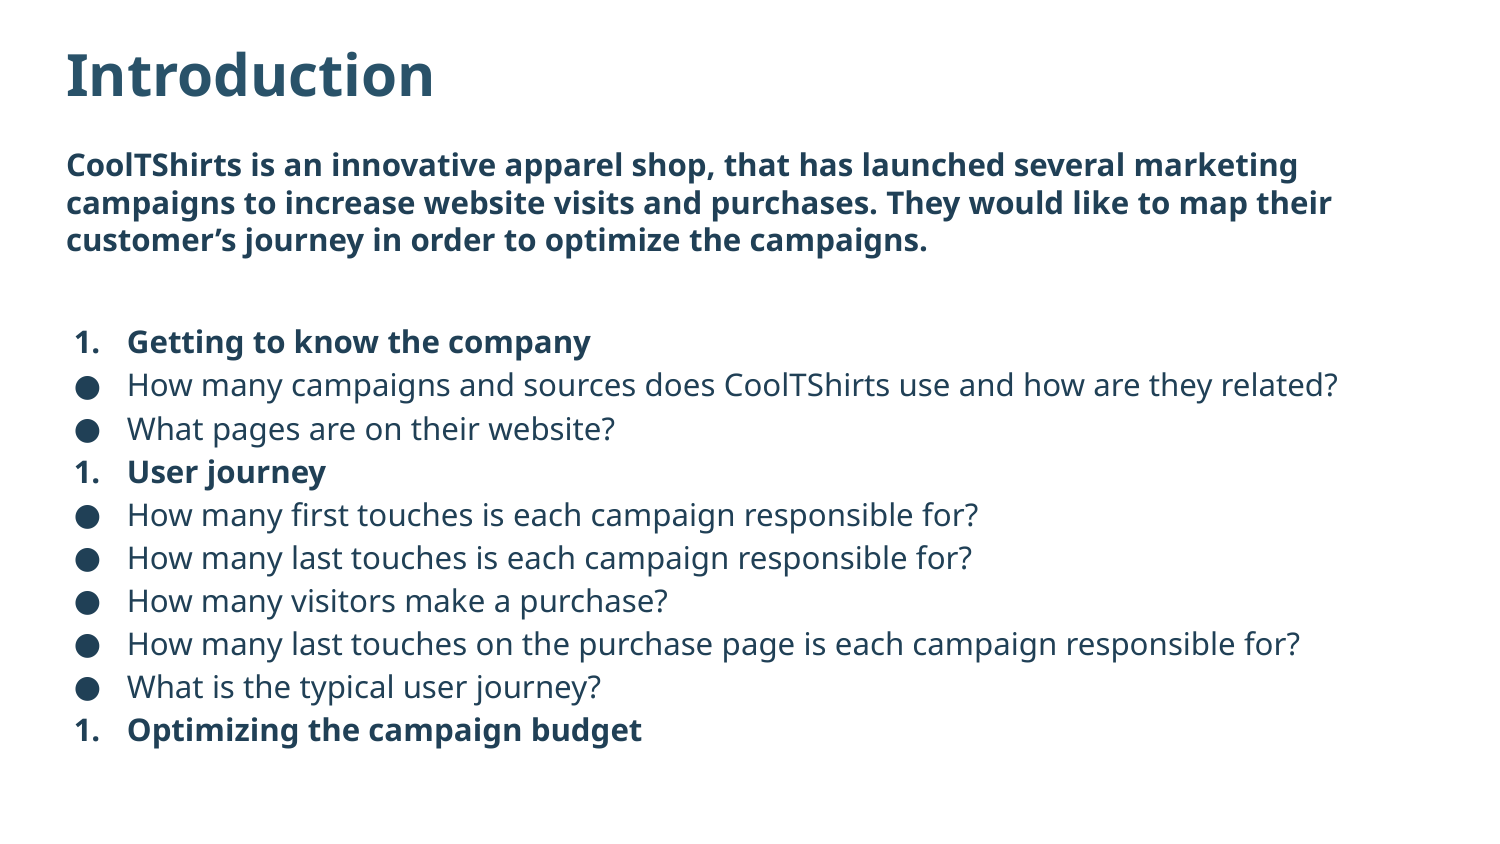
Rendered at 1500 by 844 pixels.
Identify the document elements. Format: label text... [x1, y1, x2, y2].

title Introduction CoolTShirts is an innovative apparel shop, that has launched several marketing campaigns to increase website visits and purchases. They would like to map their customer’s journey in order to optimize the campaigns. [51, 23, 1449, 274]
text_box Getting to know the company How many campaigns and sources does CoolTShirts use and how are they related? What pages are on their website? User journey How many first touches is each campaign responsible for? How many last touches is each campaign responsible for? How many visitors make a purchase? How many last touches on the purchase page is each campaign responsible for? What is the typical user journey? Optimizing the campaign budget [36, 302, 1360, 803]
